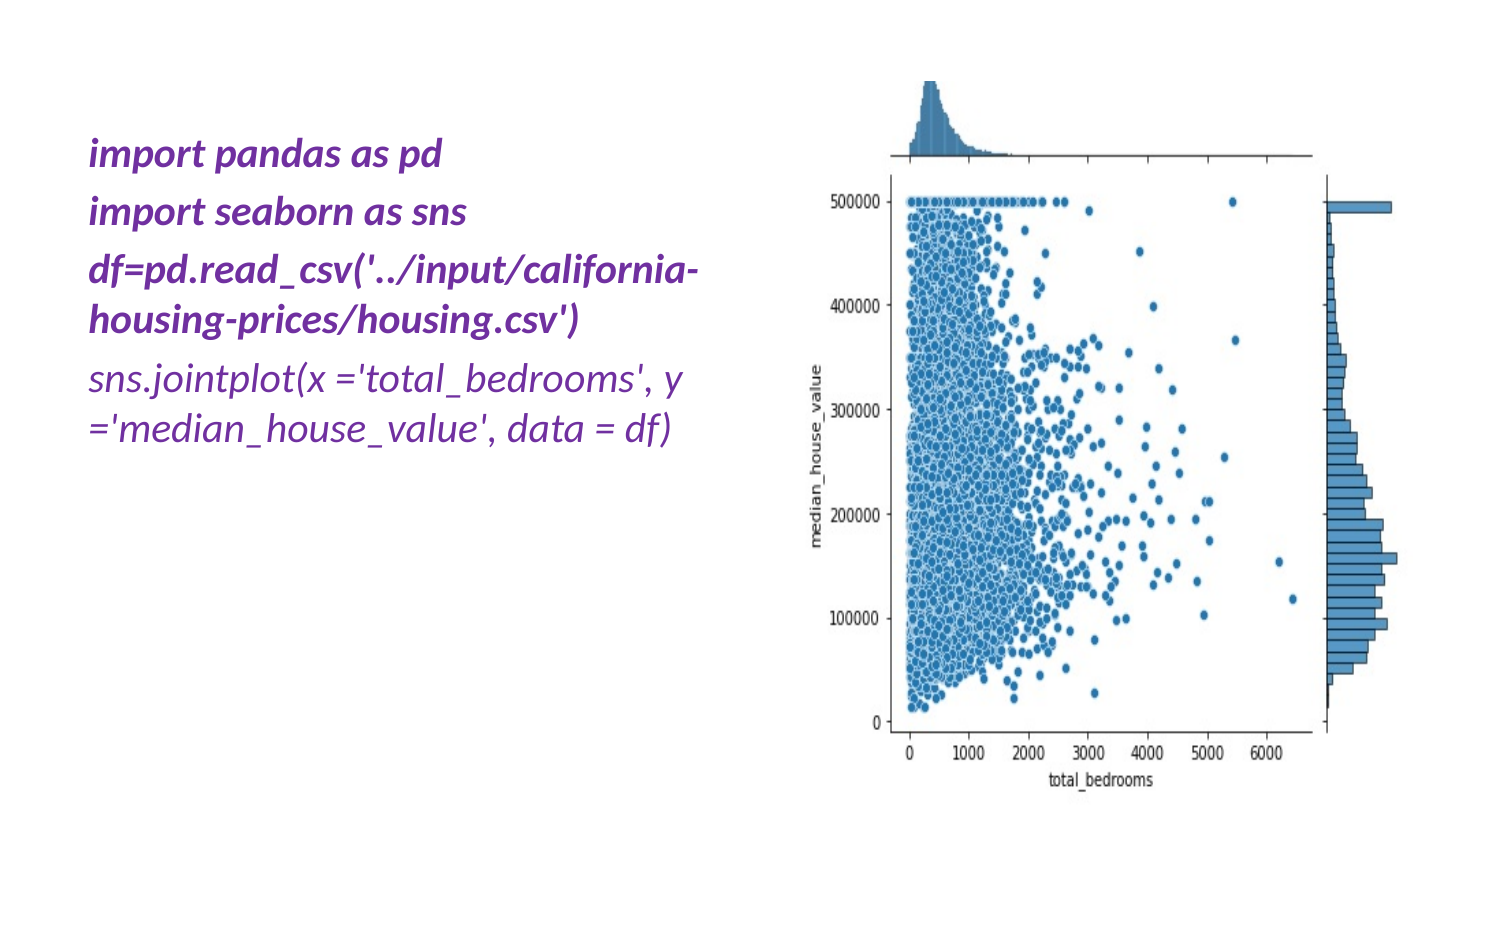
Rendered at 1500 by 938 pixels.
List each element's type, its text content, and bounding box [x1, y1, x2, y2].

list import pandas as pd import seaborn as sns df=pd.read_csv('../input/california-housing-prices/housing.csv') sns.jointplot(x ='total_bedrooms', y ='median_house_value', data = df) [75, 118, 738, 838]
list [762, 81, 1425, 809]
